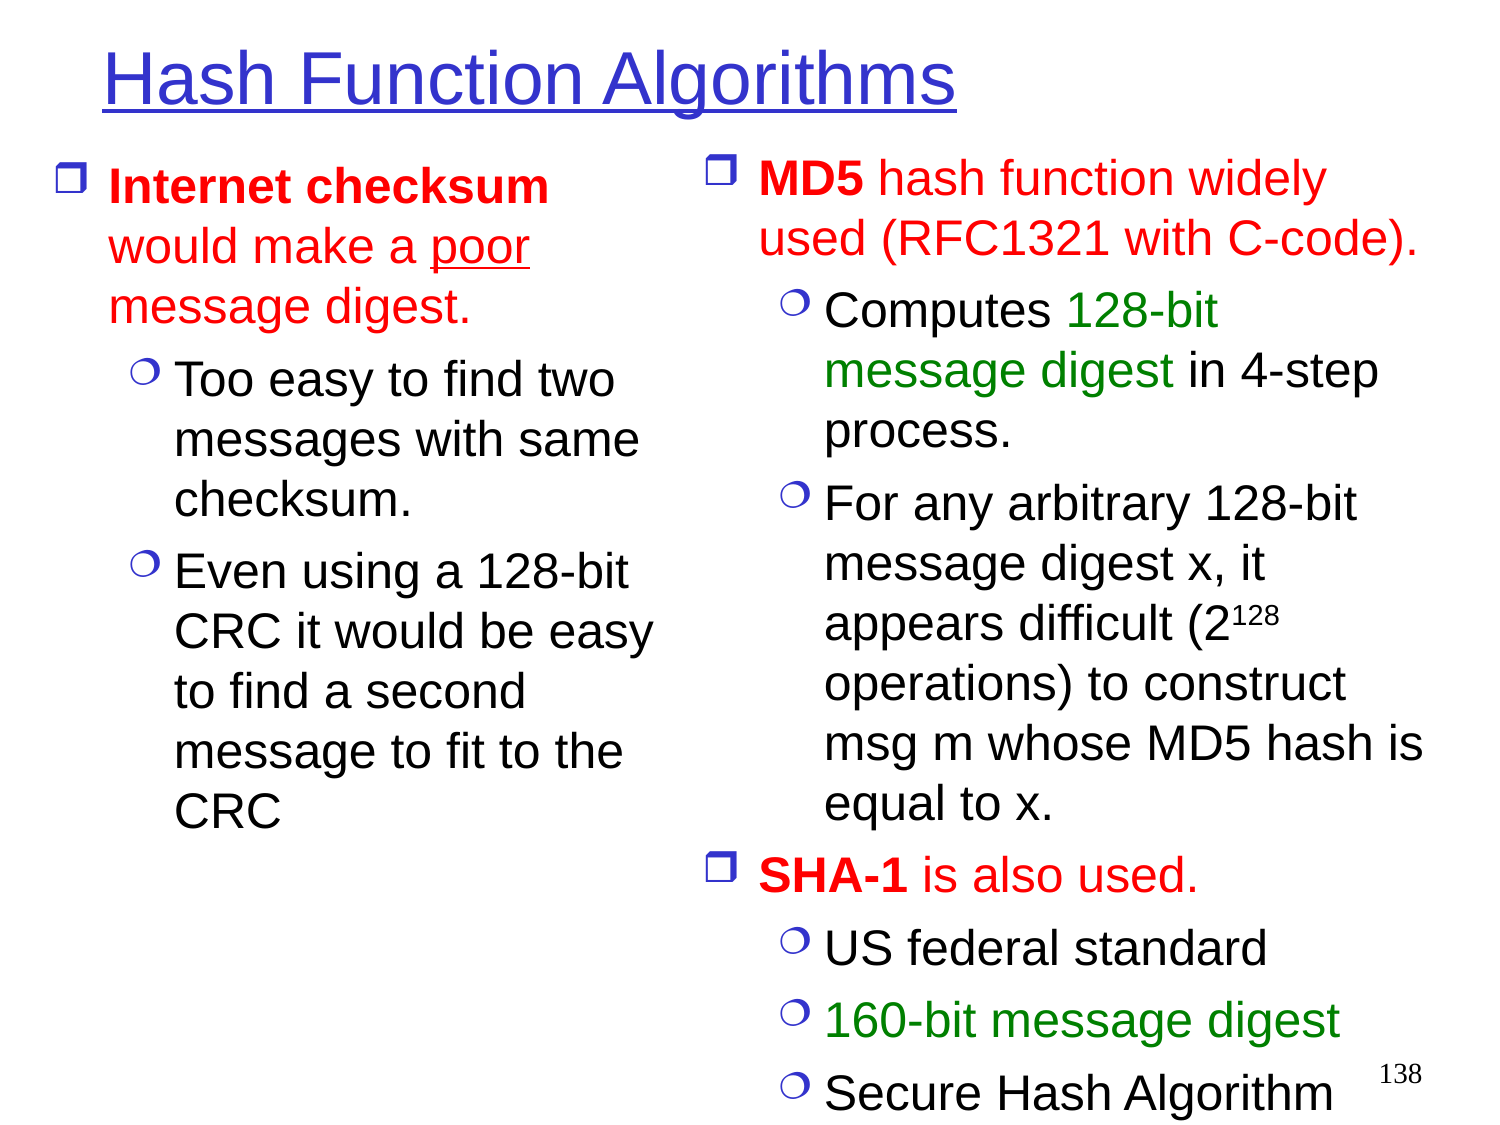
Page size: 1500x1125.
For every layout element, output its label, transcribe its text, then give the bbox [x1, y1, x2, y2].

list Internet checksum would make a poor message digest. Too easy to find two messages with same checksum. Even using a 128-bit CRC it would be easy to find a second message to fit to the CRC [37, 146, 673, 962]
list MD5 hash function widely used (RFC1321 with C-code). Computes 128-bit message digest in 4-step process. For any arbitrary 128-bit message digest x, it appears difficult (2128 operations) to construct msg m whose MD5 hash is equal to x. SHA-1 is also used. US federal standard 160-bit message digest Secure Hash Algorithm [687, 137, 1440, 1125]
title Hash Function Algorithms [87, 0, 1363, 150]
